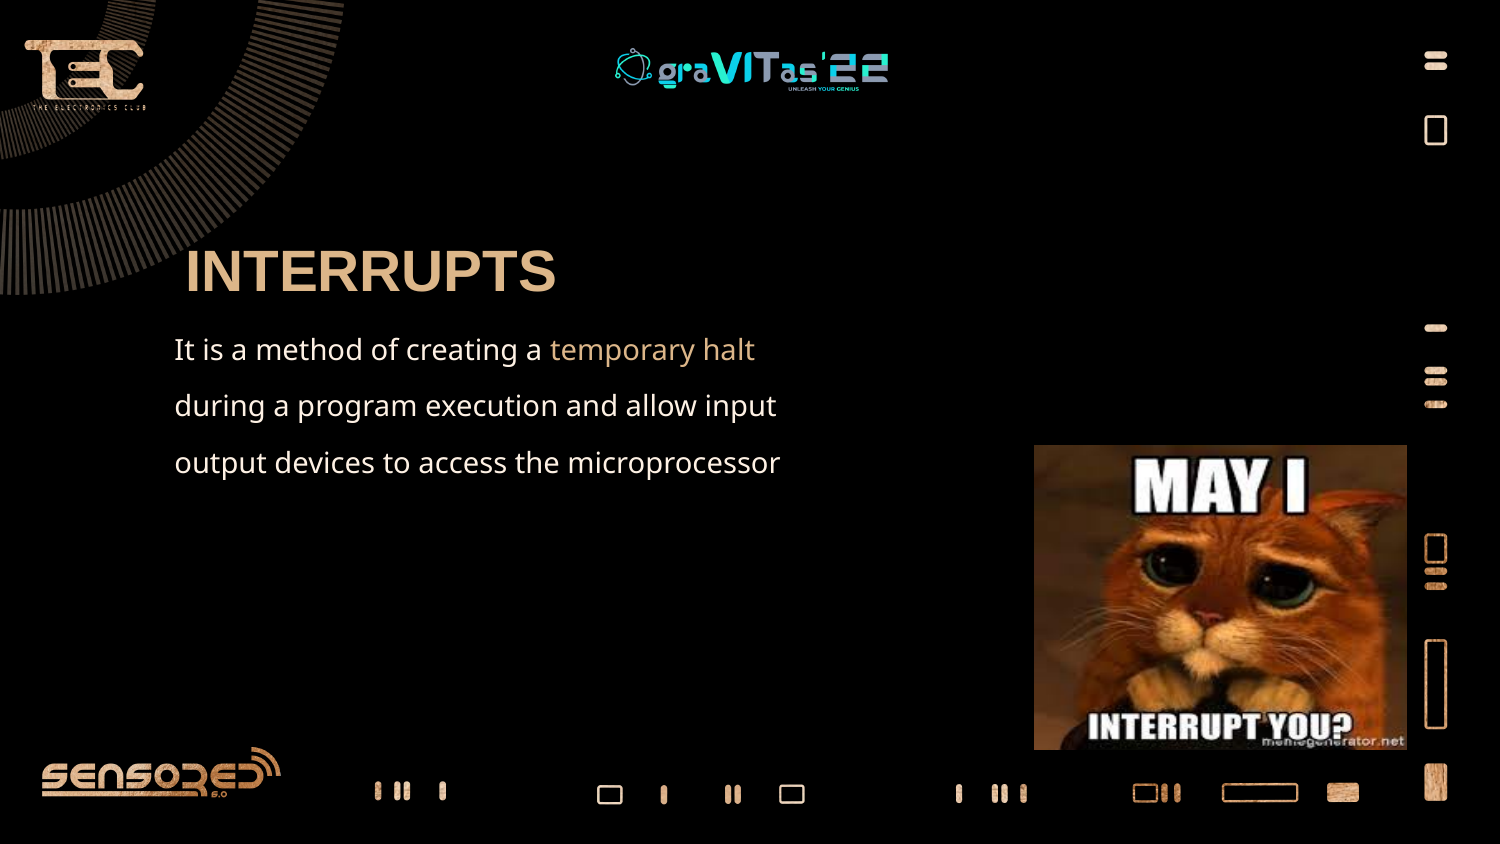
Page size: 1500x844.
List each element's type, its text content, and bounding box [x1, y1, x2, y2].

title INTERRUPTS [170, 226, 1500, 321]
picture [0, 0, 1500, 844]
list It is a method of creating a temporary halt during a program execution and allow input output devices to access the microprocessor [159, 320, 1449, 750]
